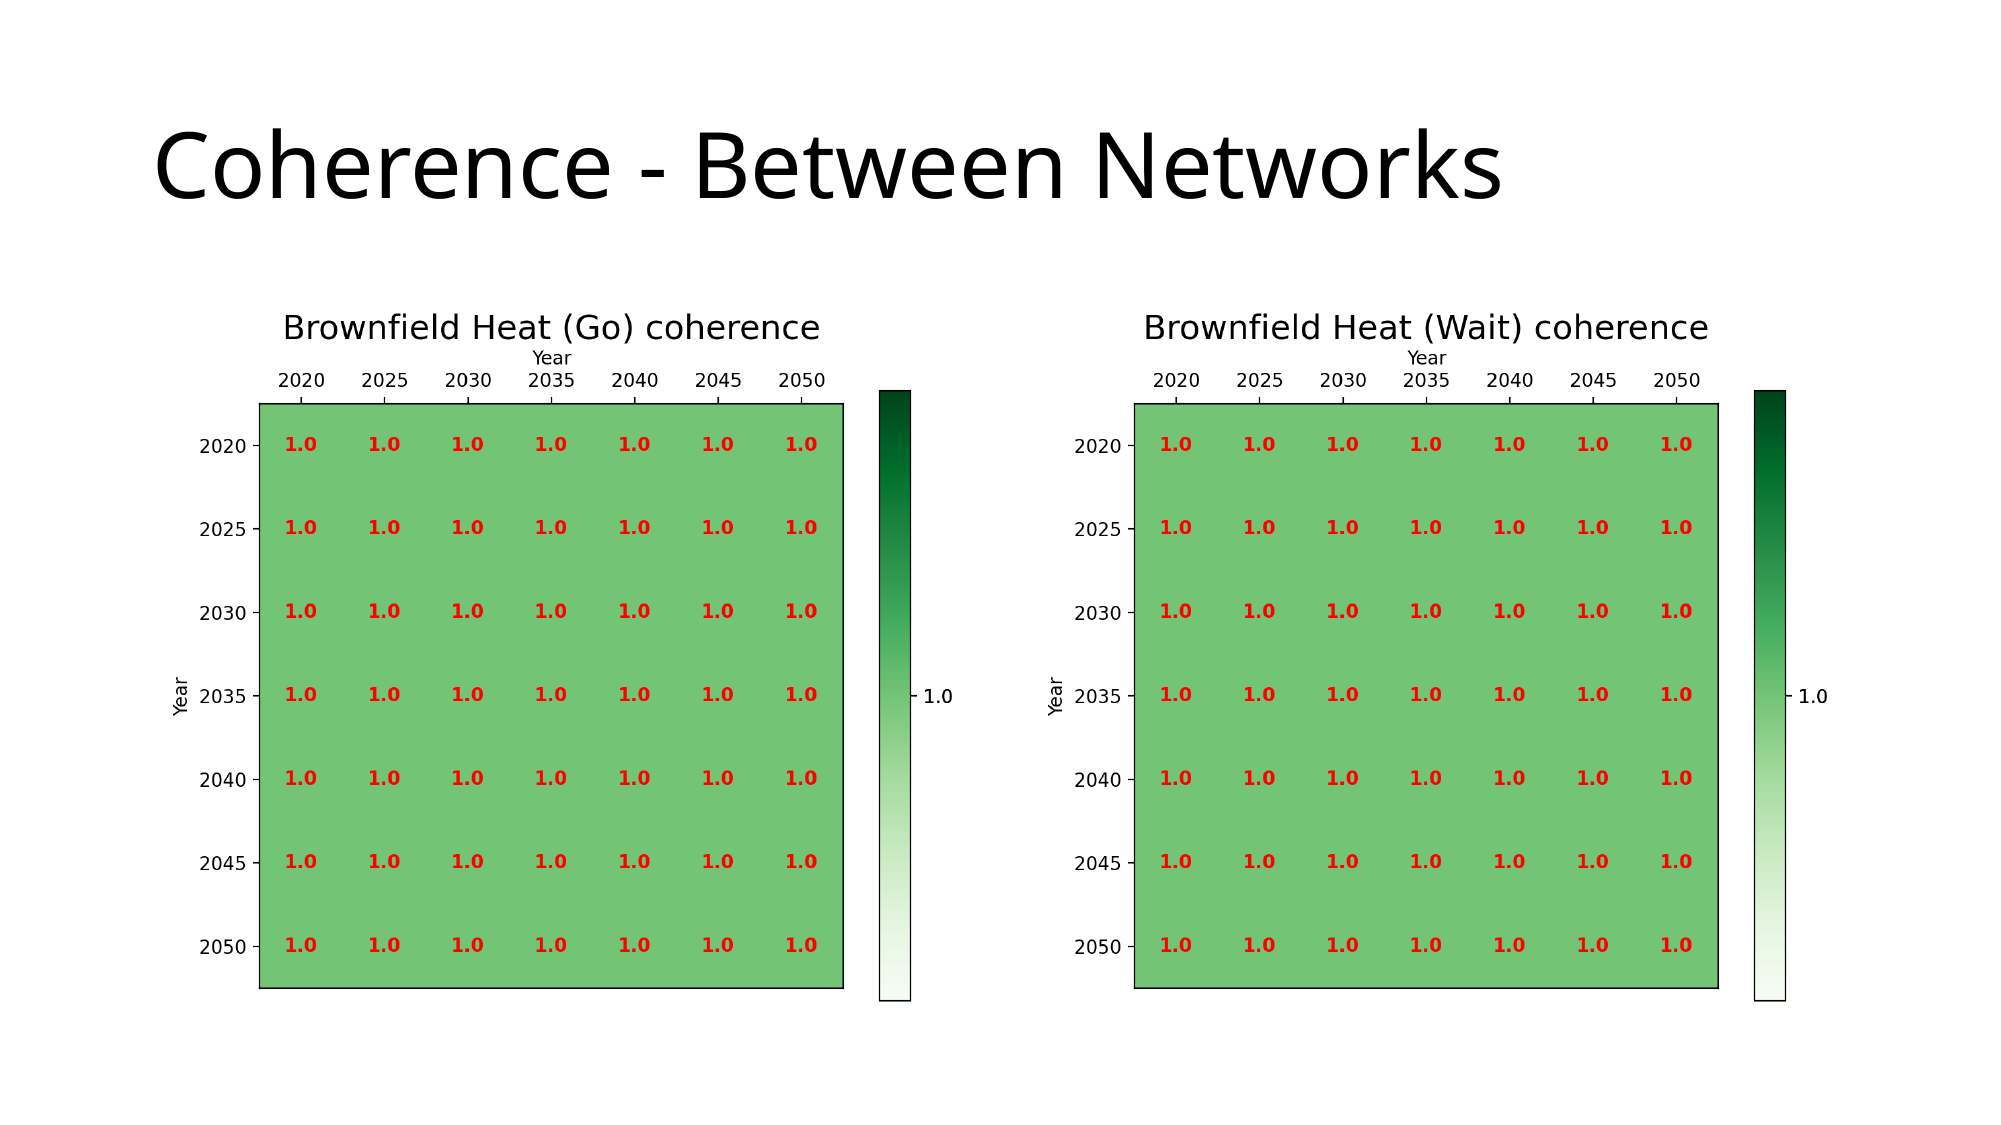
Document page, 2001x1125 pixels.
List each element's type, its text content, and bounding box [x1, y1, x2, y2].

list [1034, 299, 1841, 1014]
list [159, 299, 966, 1014]
title Coherence - Between Networks [137, 59, 1863, 278]
